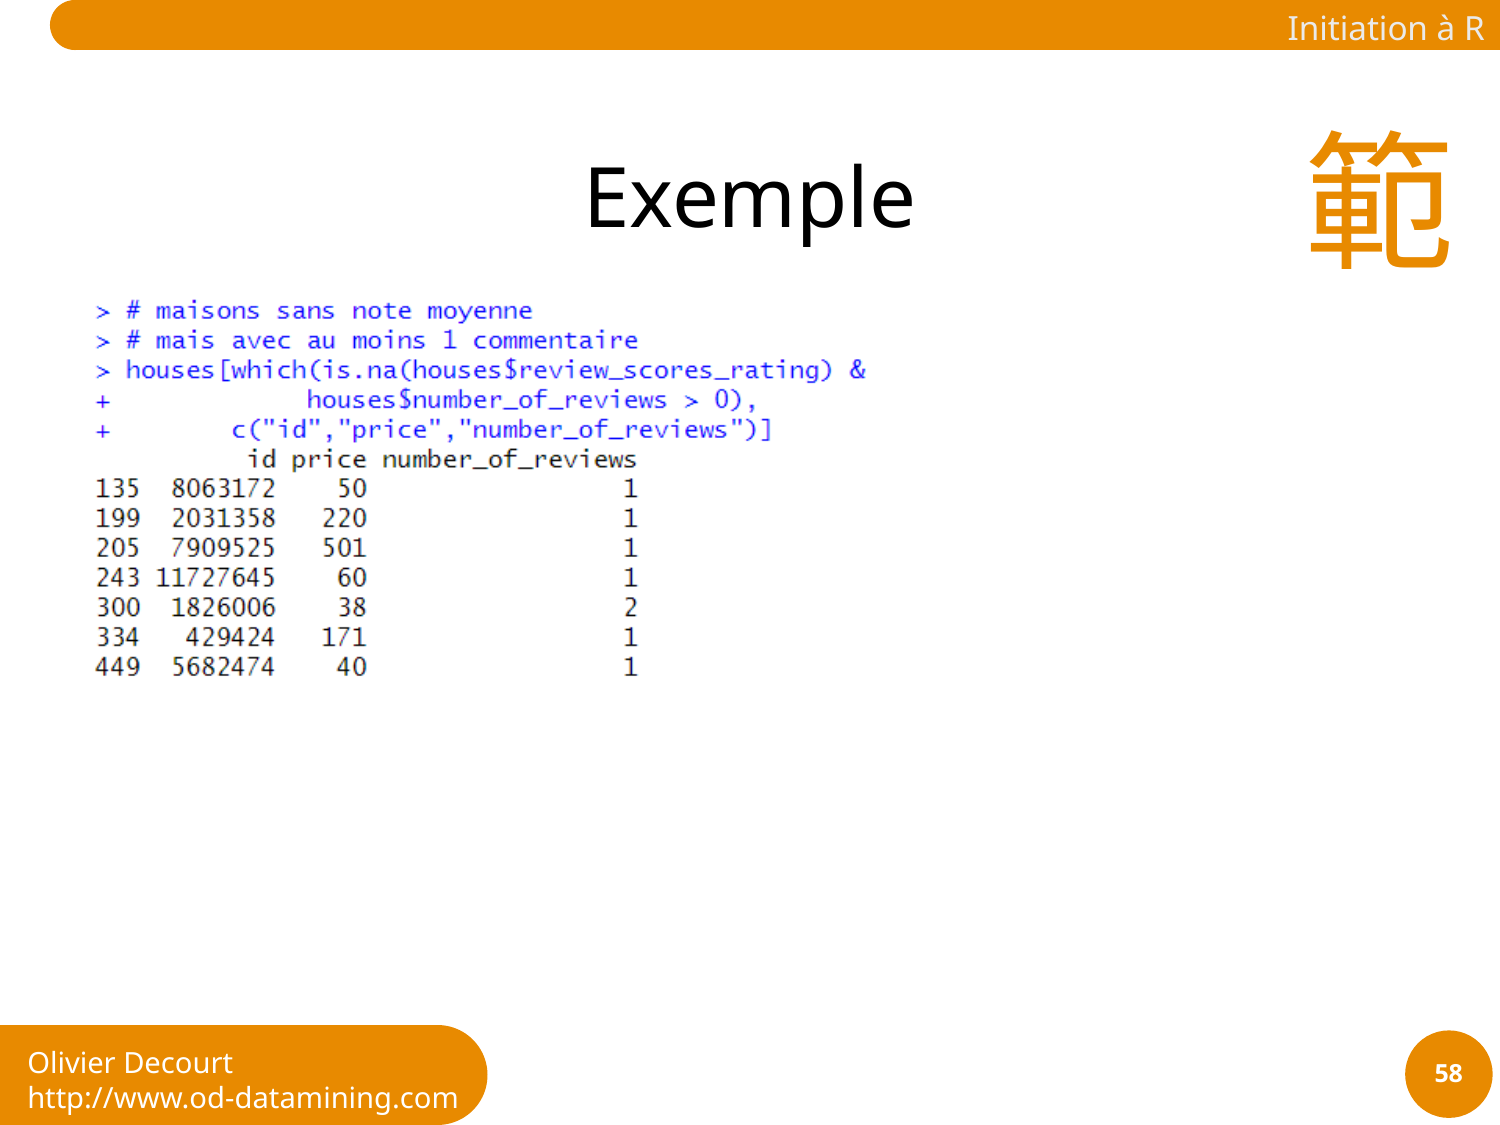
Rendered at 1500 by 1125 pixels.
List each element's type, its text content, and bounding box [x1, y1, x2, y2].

title Exemple [112, 99, 1388, 288]
picture [88, 297, 875, 687]
text_box 範 [1289, 100, 1470, 296]
